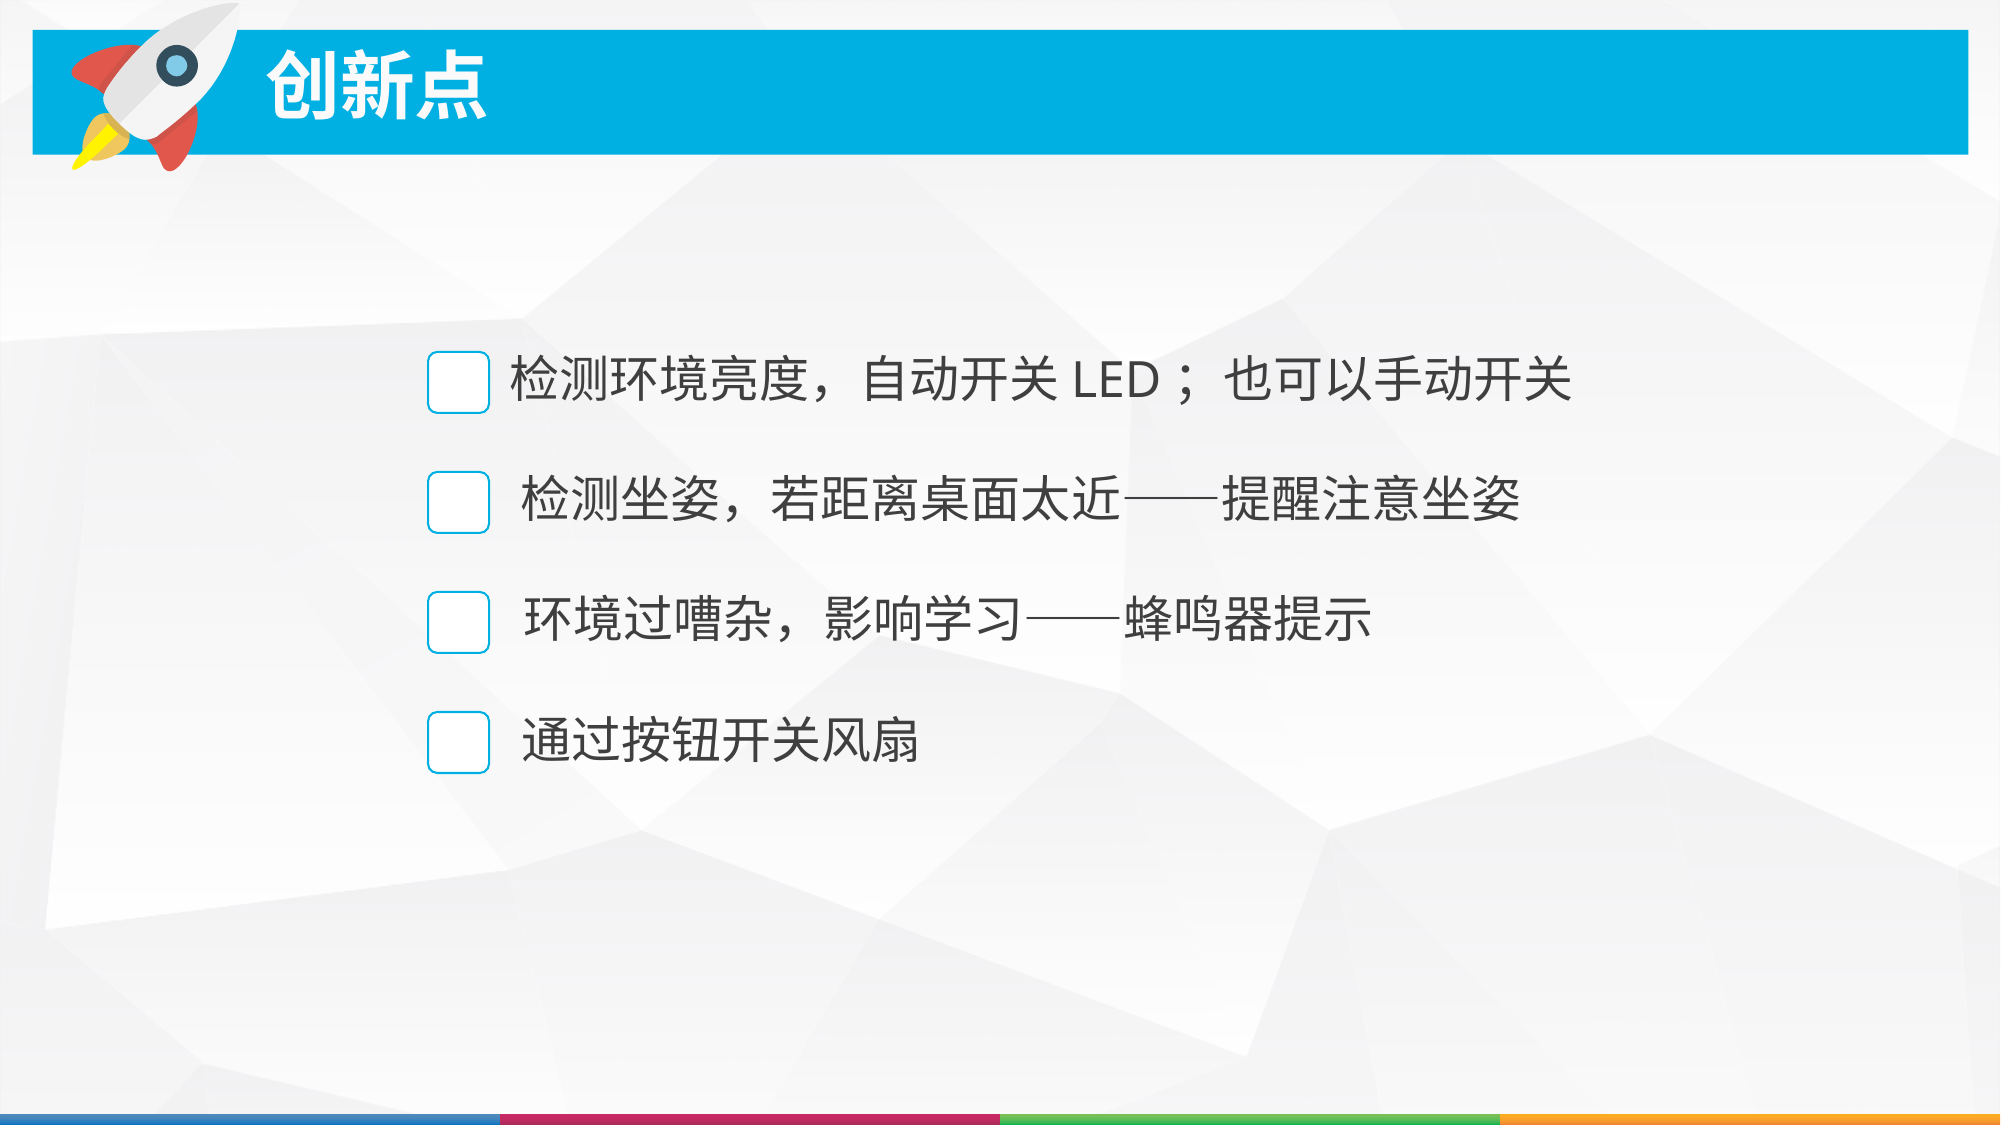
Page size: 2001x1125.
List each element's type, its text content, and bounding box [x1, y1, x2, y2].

picture [0, 0, 2001, 1125]
text_box 环境过嘈杂，影响学习——蜂鸣器提示 [515, 580, 1381, 656]
text_box 通过按钮开关风扇 [513, 700, 929, 776]
text_box [428, 351, 490, 413]
text_box 检测坐姿，若距离桌面太近——提醒注意坐姿 [513, 460, 1529, 536]
text_box [428, 471, 490, 533]
text_box [428, 711, 490, 773]
title 创新点 [257, 29, 1984, 150]
text_box [428, 591, 490, 653]
text_box 检测环境亮度，自动开关LED；也可以手动开关 [501, 340, 1582, 416]
